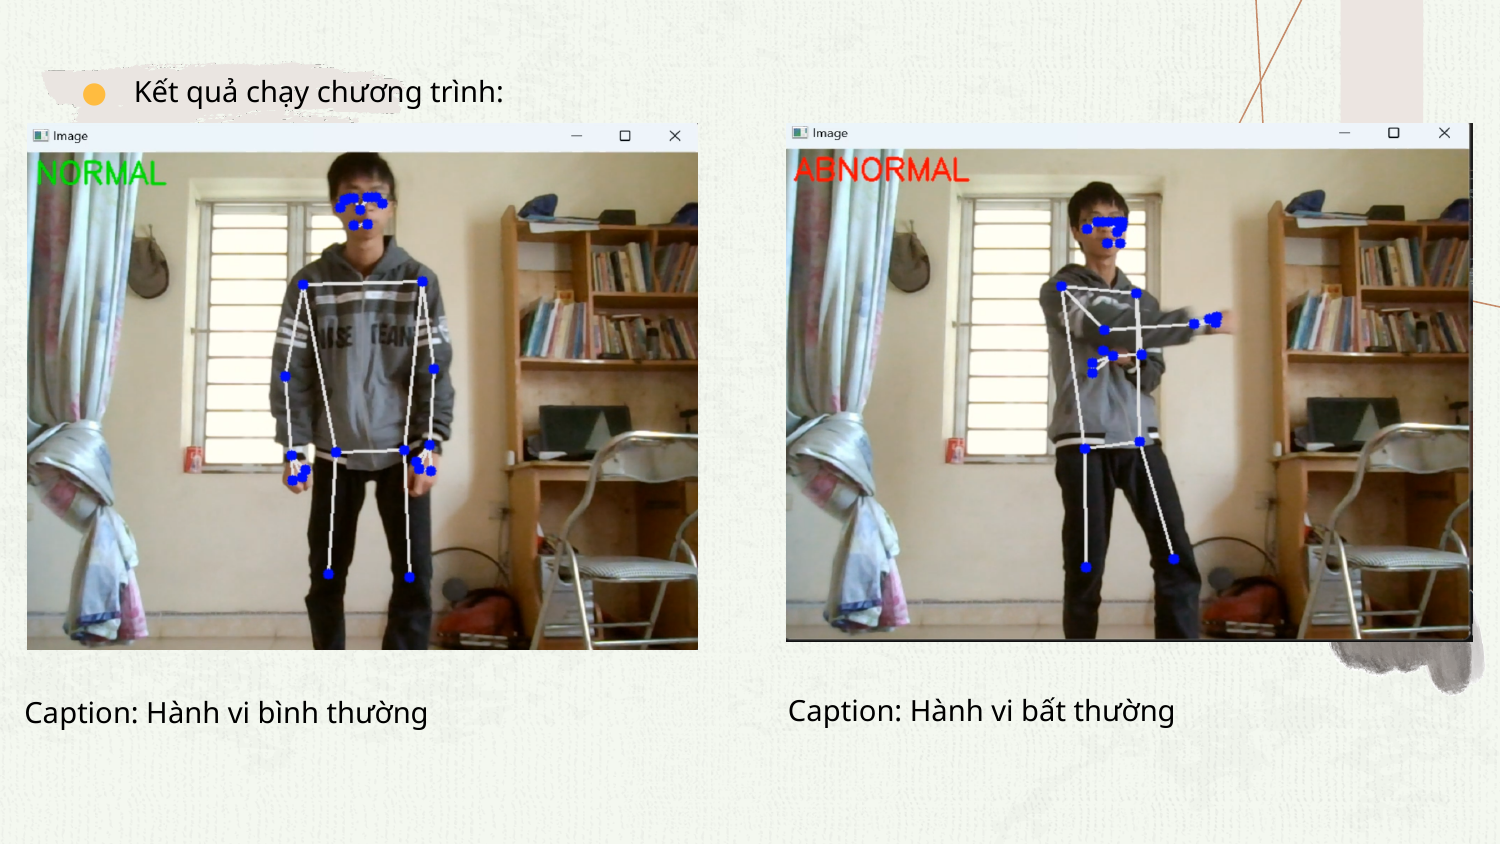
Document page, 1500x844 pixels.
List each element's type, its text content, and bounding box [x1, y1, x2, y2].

subtitle Kết quả chạy chương trình: [43, 41, 1430, 157]
text_box Caption: Hành vi bất thường [749, 660, 1462, 776]
picture [27, 49, 699, 650]
picture [785, 123, 1493, 715]
text_box Caption: Hành vi bình thường [0, 661, 698, 778]
